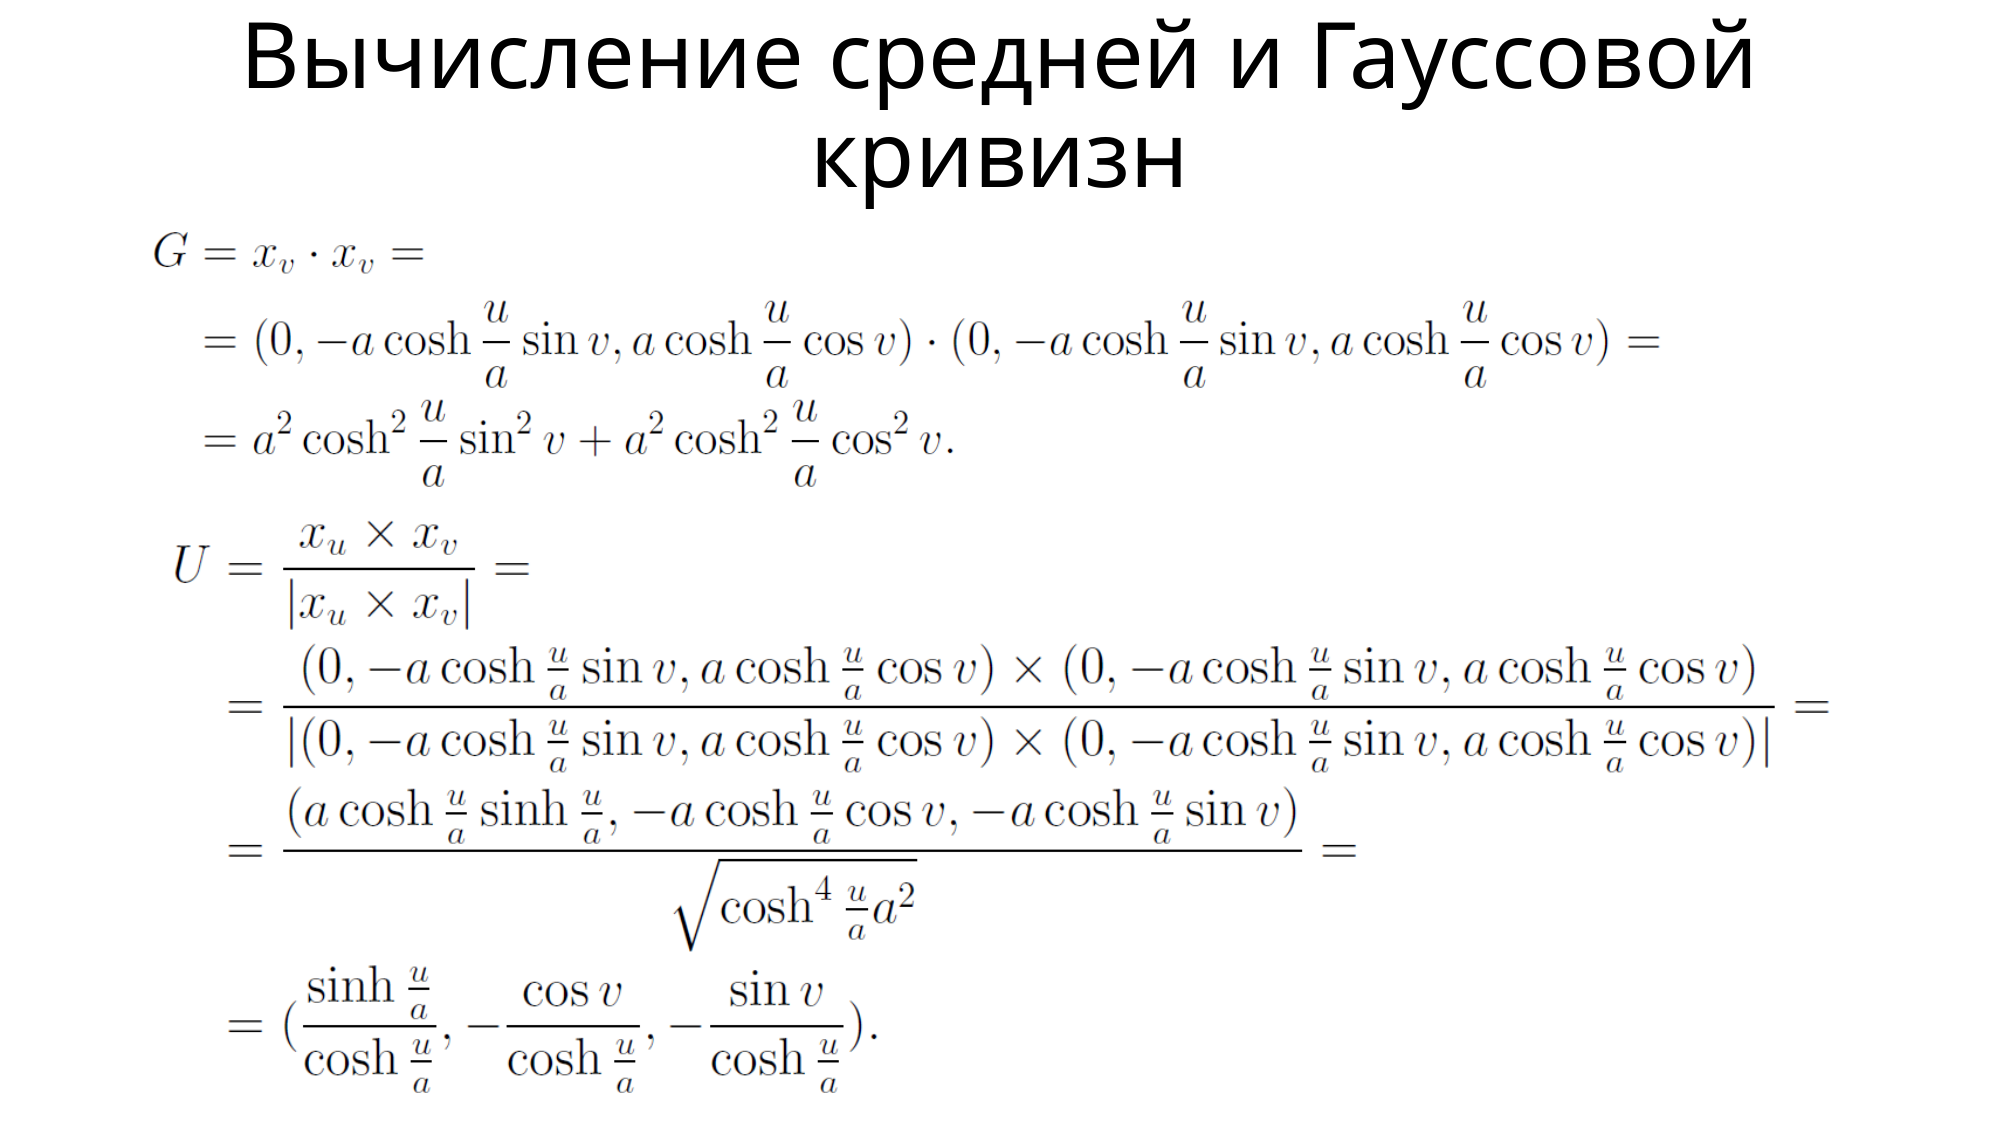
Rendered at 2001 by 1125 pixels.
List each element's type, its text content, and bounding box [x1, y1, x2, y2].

picture [137, 217, 1845, 1107]
title Вычисление средней и Гауссовой кривизн [137, 0, 1863, 218]
